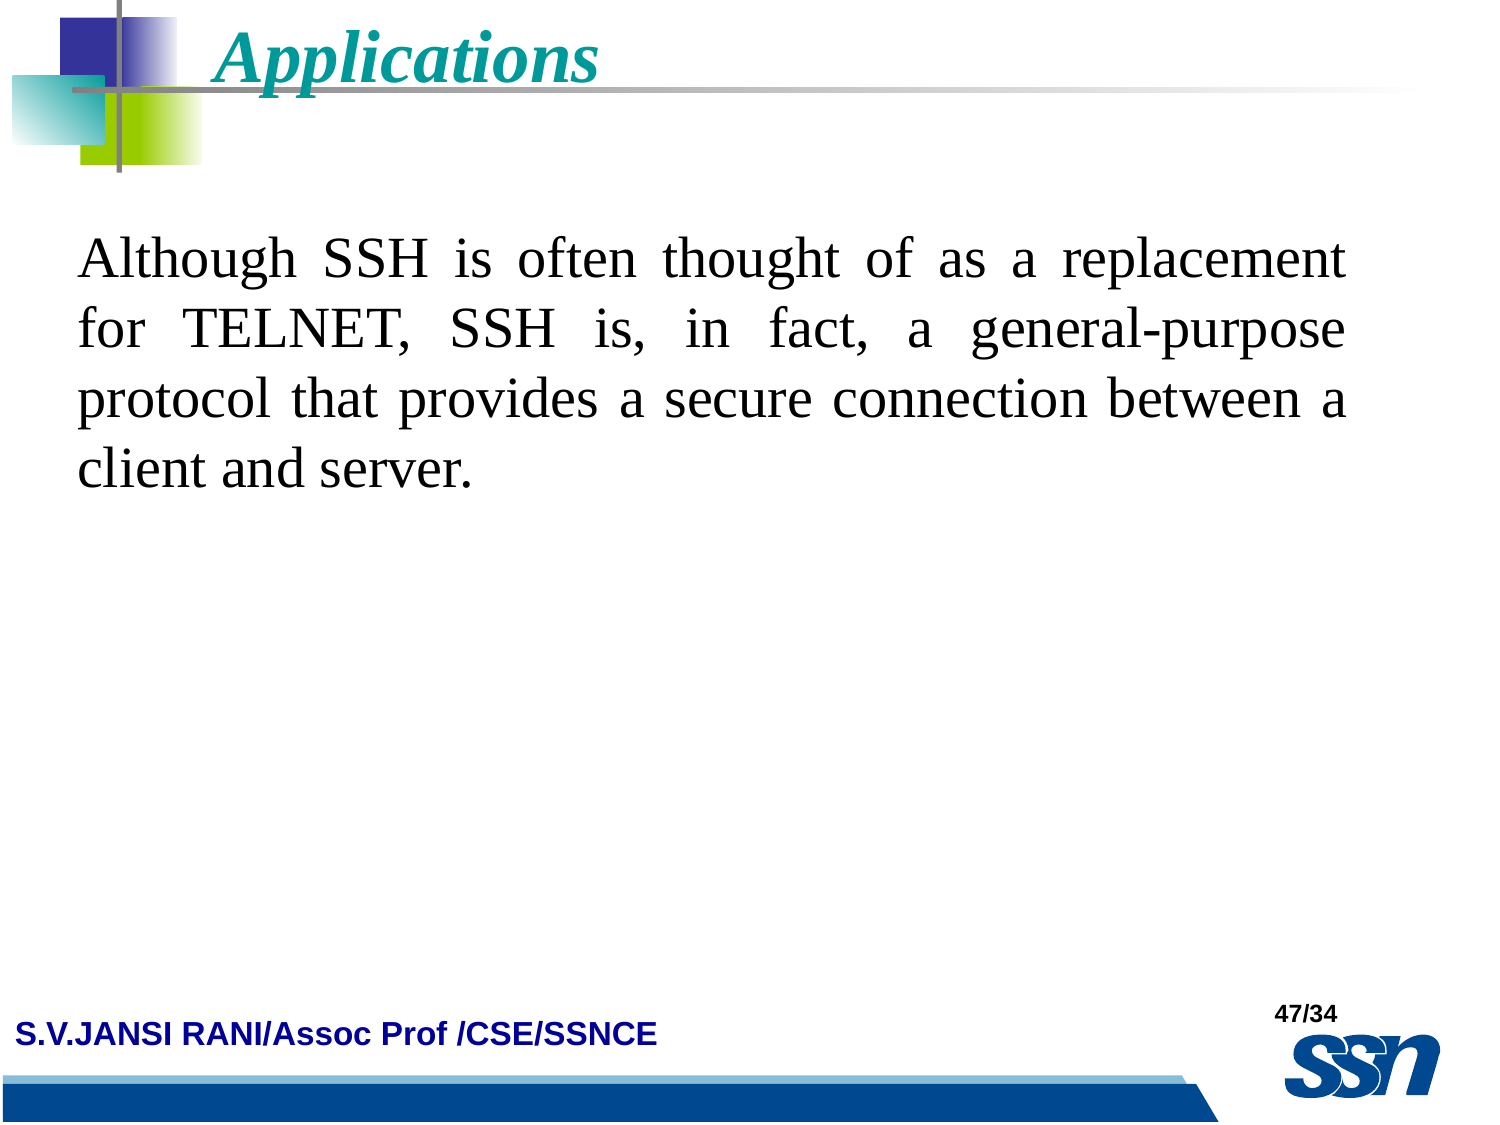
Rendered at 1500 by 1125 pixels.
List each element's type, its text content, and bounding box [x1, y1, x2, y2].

text_box [116, 93, 122, 173]
text_box [122, 93, 141, 165]
text_box [122, 17, 177, 86]
text_box [141, 93, 202, 165]
text_box [617, 87, 1423, 93]
text_box [116, 0, 122, 87]
text_box [60, 17, 116, 86]
text_box Applications [180, 0, 617, 105]
text_box [72, 87, 180, 93]
text_box Although SSH is often thought of as a replacement for TELNET, SSH is, in fact, a general-purpose protocol that provides a secure connection between a client and server. [62, 212, 1363, 507]
text_box [12, 75, 105, 145]
text_box [80, 93, 116, 165]
